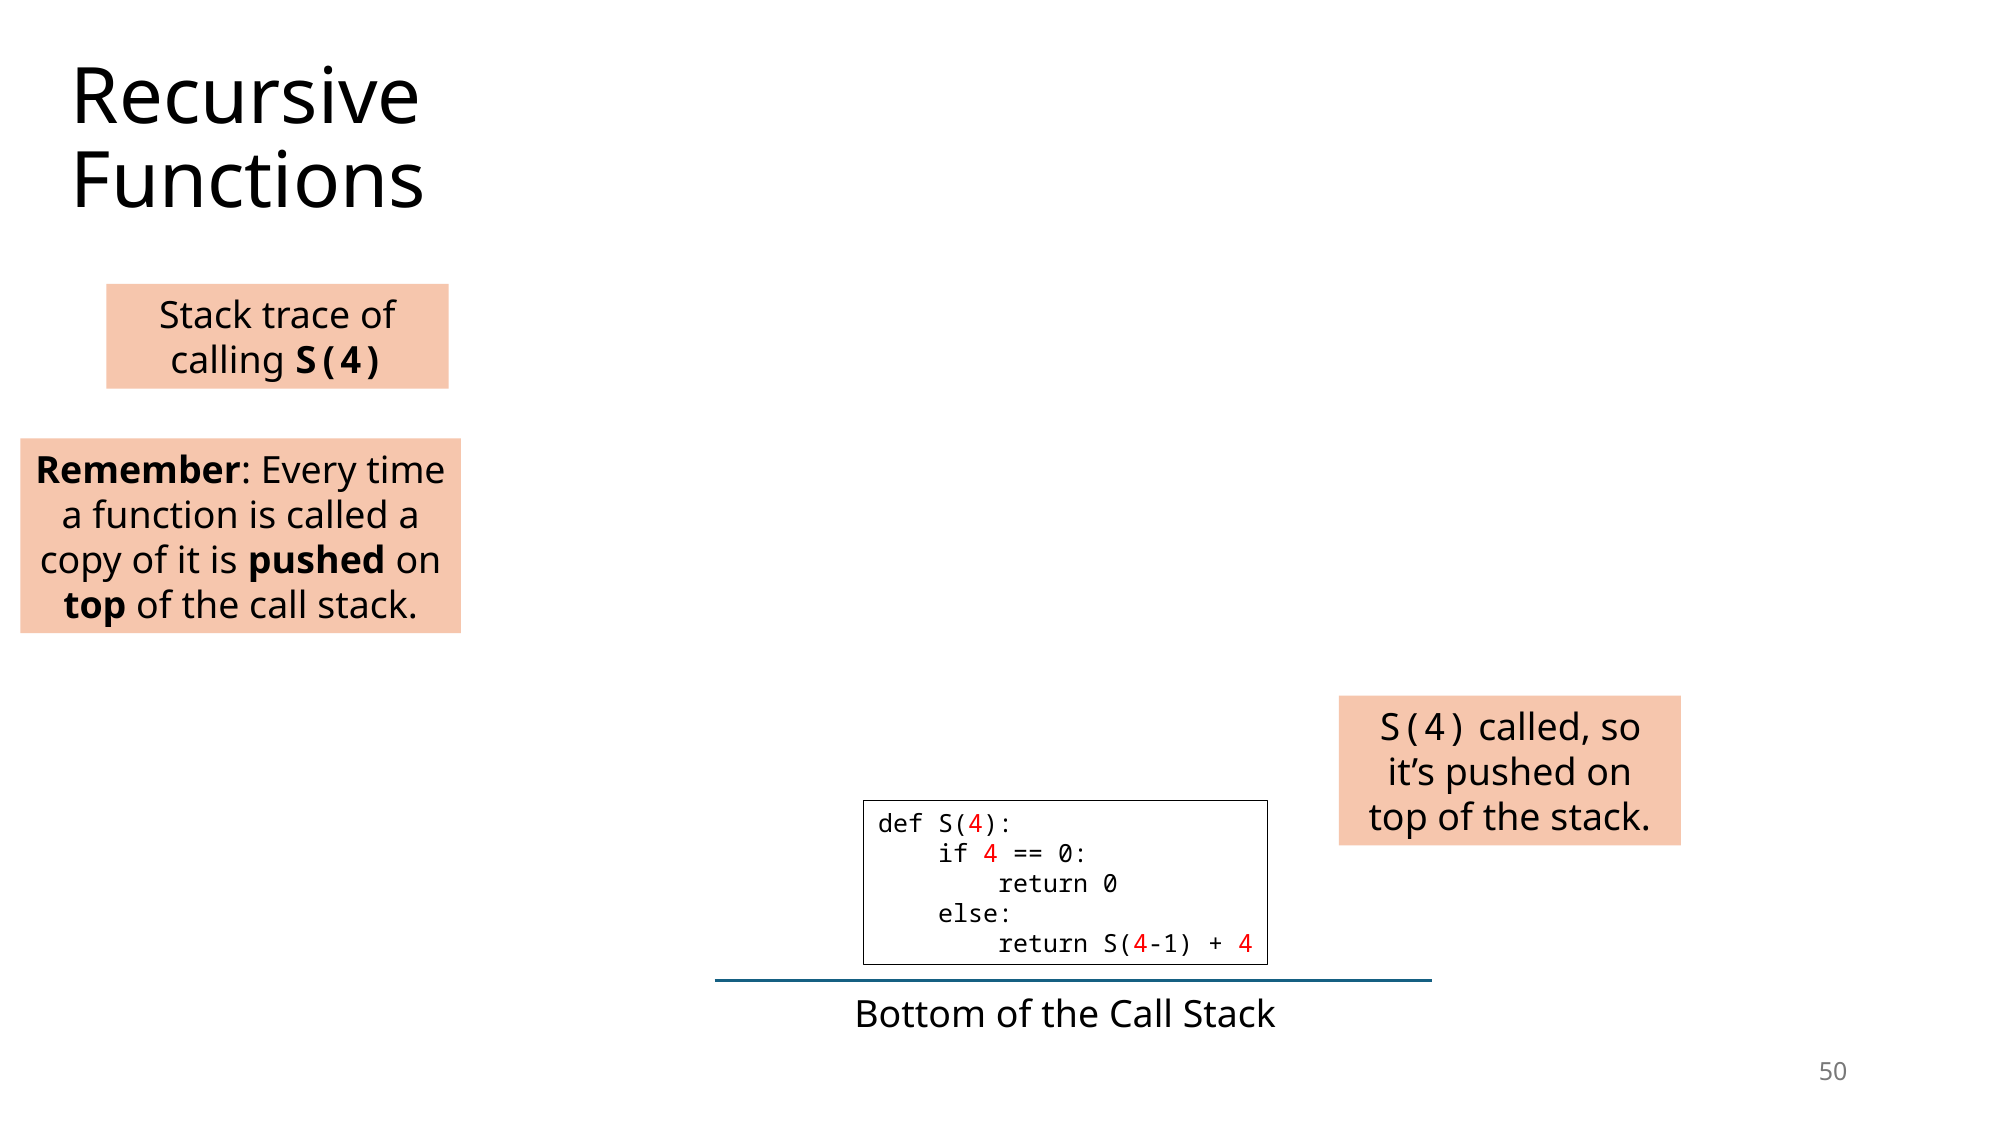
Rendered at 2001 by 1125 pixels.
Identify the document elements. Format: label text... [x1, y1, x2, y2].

text_box S(4) called, so it’s pushed on top of the stack. [1338, 695, 1681, 846]
title Recursive Functions [55, 31, 462, 249]
text_box Remember: Every time a function is called a copy of it is pushed on top of the call stack. [20, 438, 461, 634]
text_box Stack trace of calling S(4) [106, 283, 449, 389]
slide_number 50 [1412, 1042, 1863, 1103]
text_box def S(4): if 4 == 0: return 0 else: return S(4-1) + 4 [863, 800, 1268, 965]
text_box Bottom of the Call Stack [839, 982, 1292, 1042]
